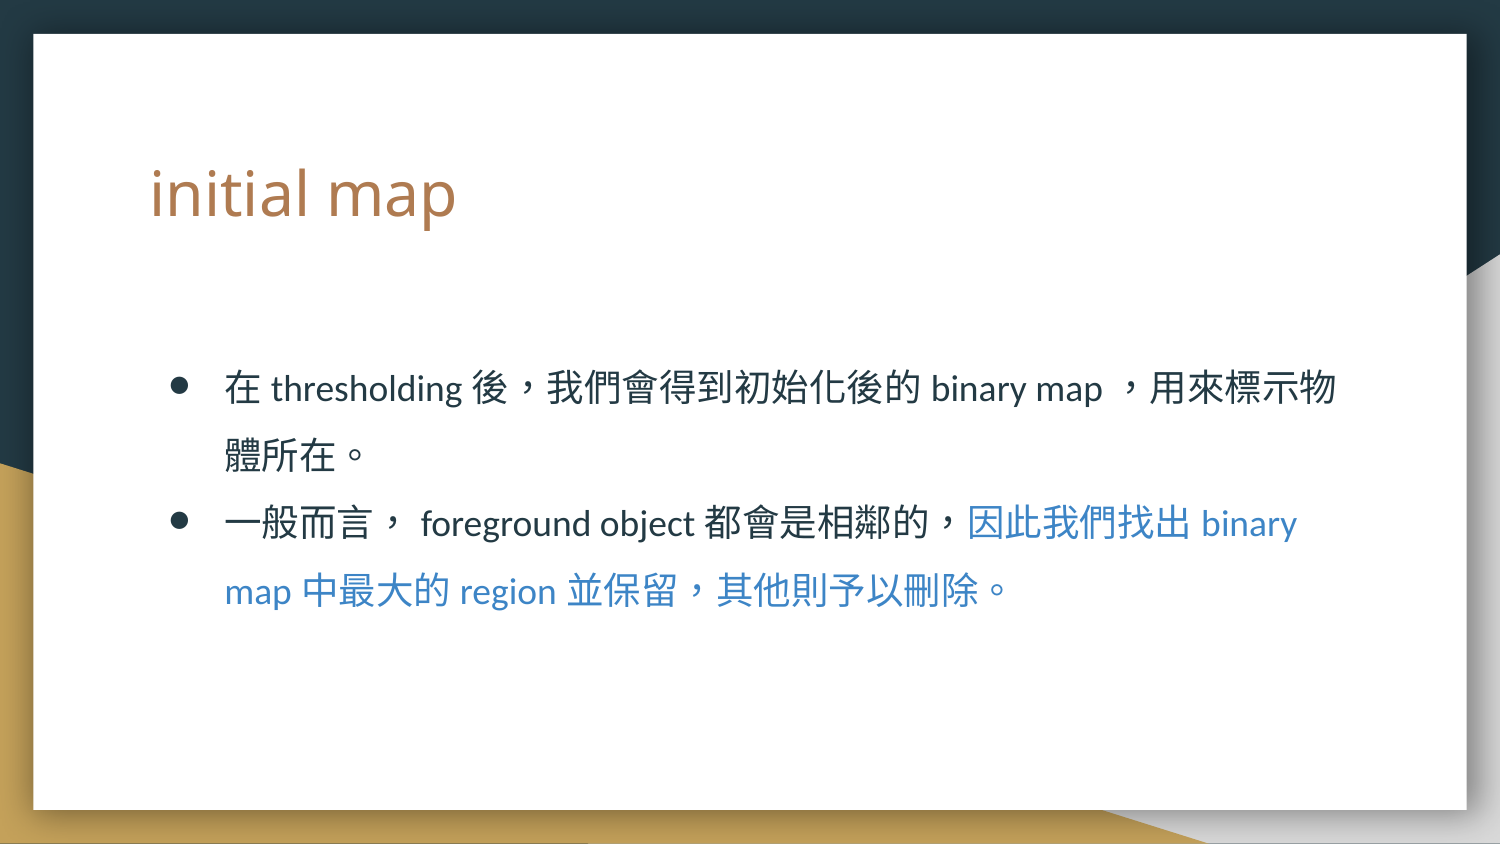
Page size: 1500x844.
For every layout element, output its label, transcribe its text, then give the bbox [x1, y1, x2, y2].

title initial map [134, 138, 1366, 296]
list 在thresholding後，我們會得到初始化後的binary map，用來標示物體所在。 一般而言，foreground object都會是相鄰的，因此我們找出binary map中最大的region並保留，其他則予以刪除。 [134, 326, 1366, 729]
